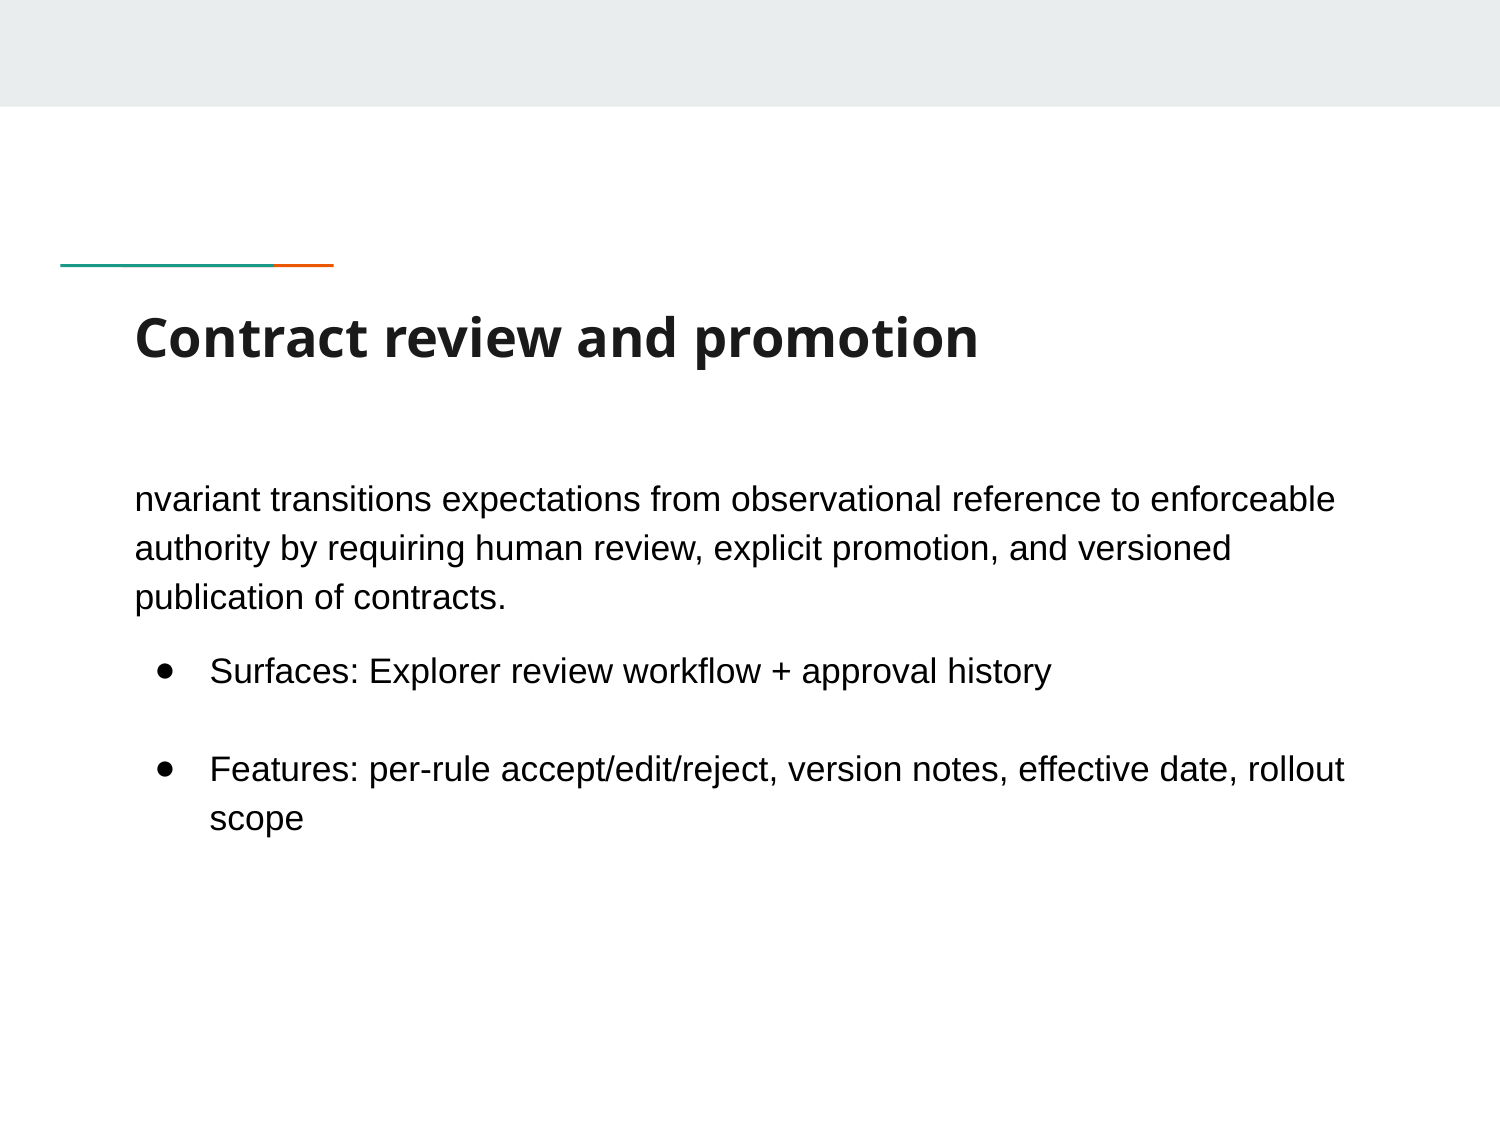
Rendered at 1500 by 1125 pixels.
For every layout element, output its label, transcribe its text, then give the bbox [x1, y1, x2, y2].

title Contract review and promotion [119, 288, 1381, 406]
list nvariant transitions expectations from observational reference to enforceable authority by requiring human review, explicit promotion, and versioned publication of contracts. Surfaces: Explorer review workflow + approval history Features: per-rule accept/edit/reject, version notes, effective date, rollout scope [119, 454, 1381, 950]
